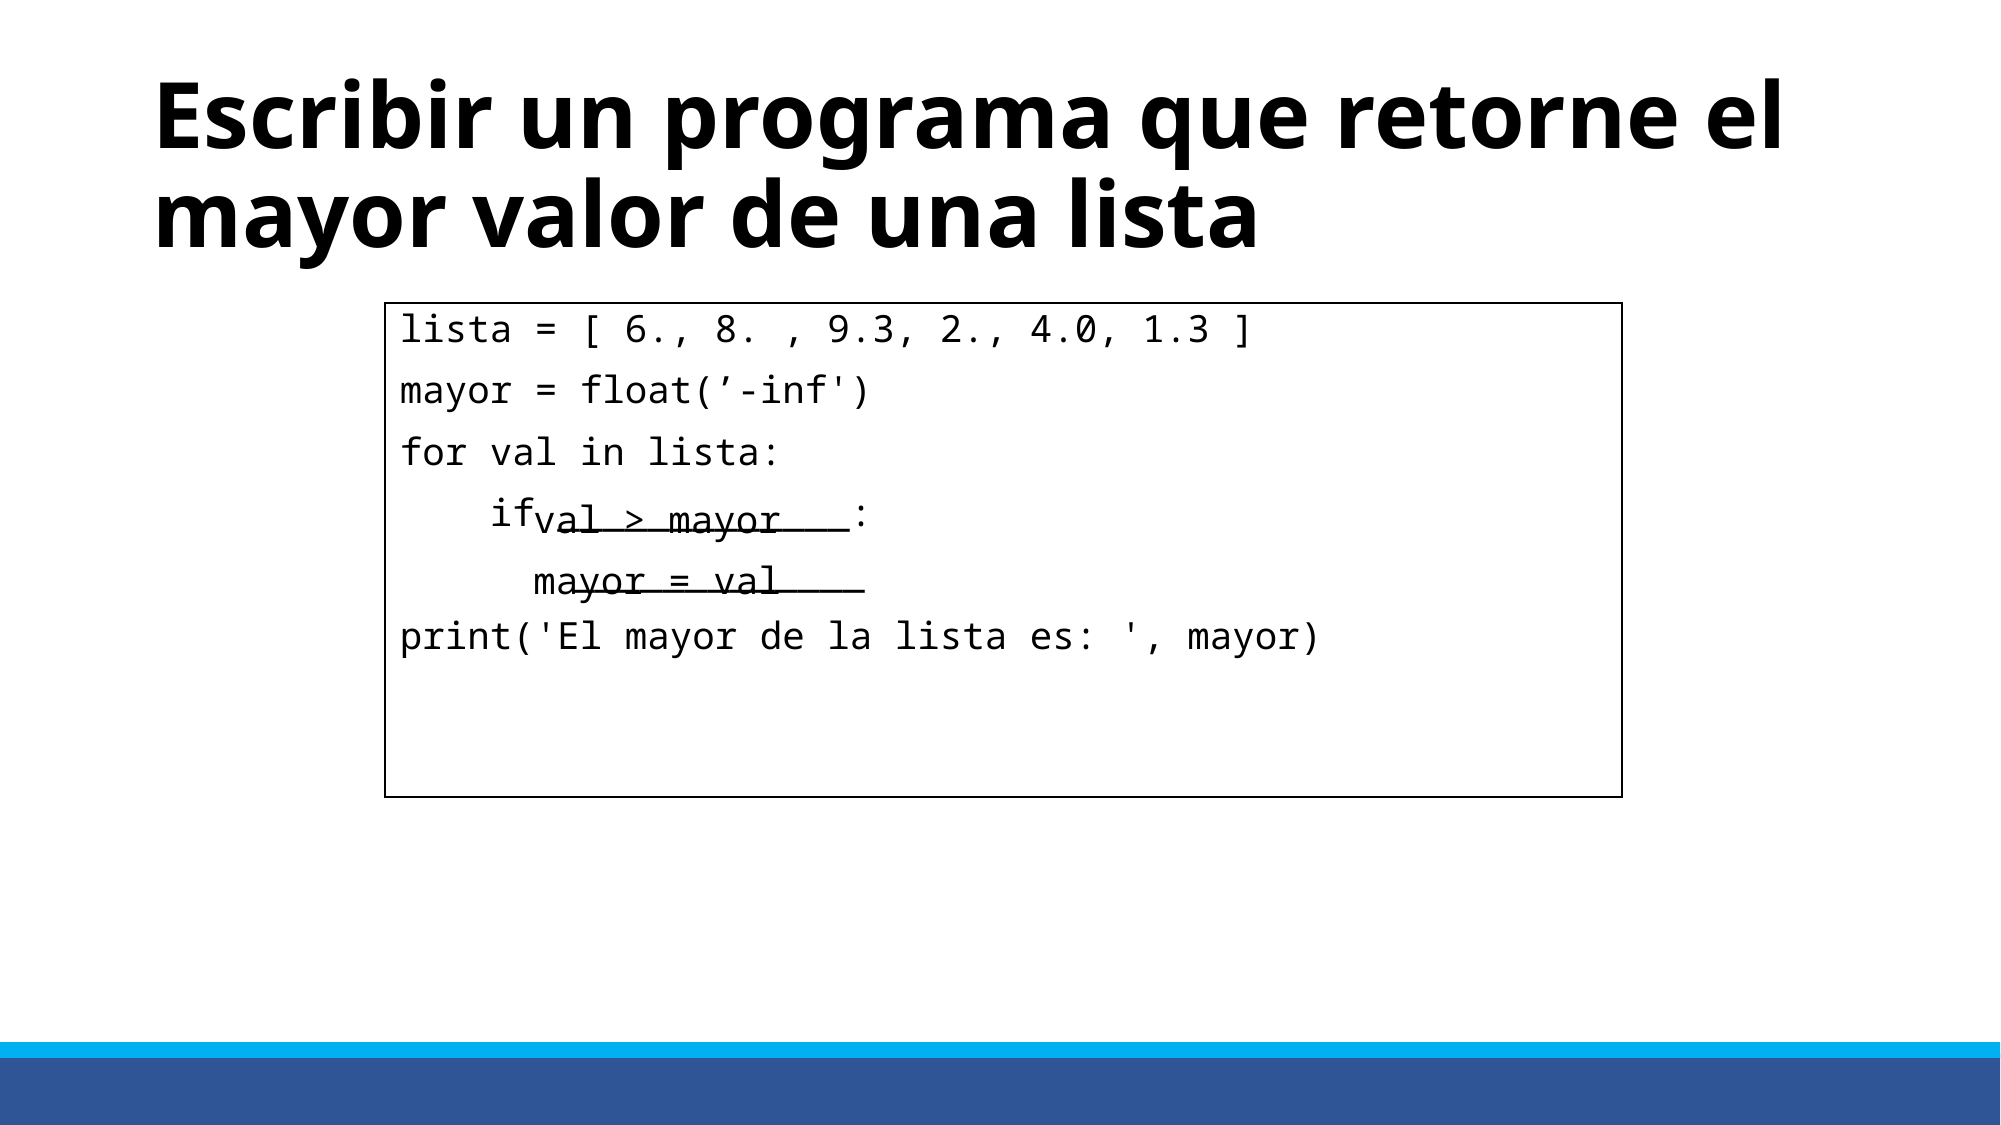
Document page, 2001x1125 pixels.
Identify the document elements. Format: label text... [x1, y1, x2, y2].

text_box mayor = val [518, 549, 796, 610]
list lista = [ 6., 8. , 9.3, 2., 4.0, 1.3 ] mayor = float(’-inf') for val in lista: if _____________: _____________ print('El mayor de la lista es: ', mayor) [384, 302, 1623, 798]
title Escribir un programa que retorne el mayor valor de una lista [137, 59, 1863, 278]
text_box val > mayor [518, 489, 796, 549]
